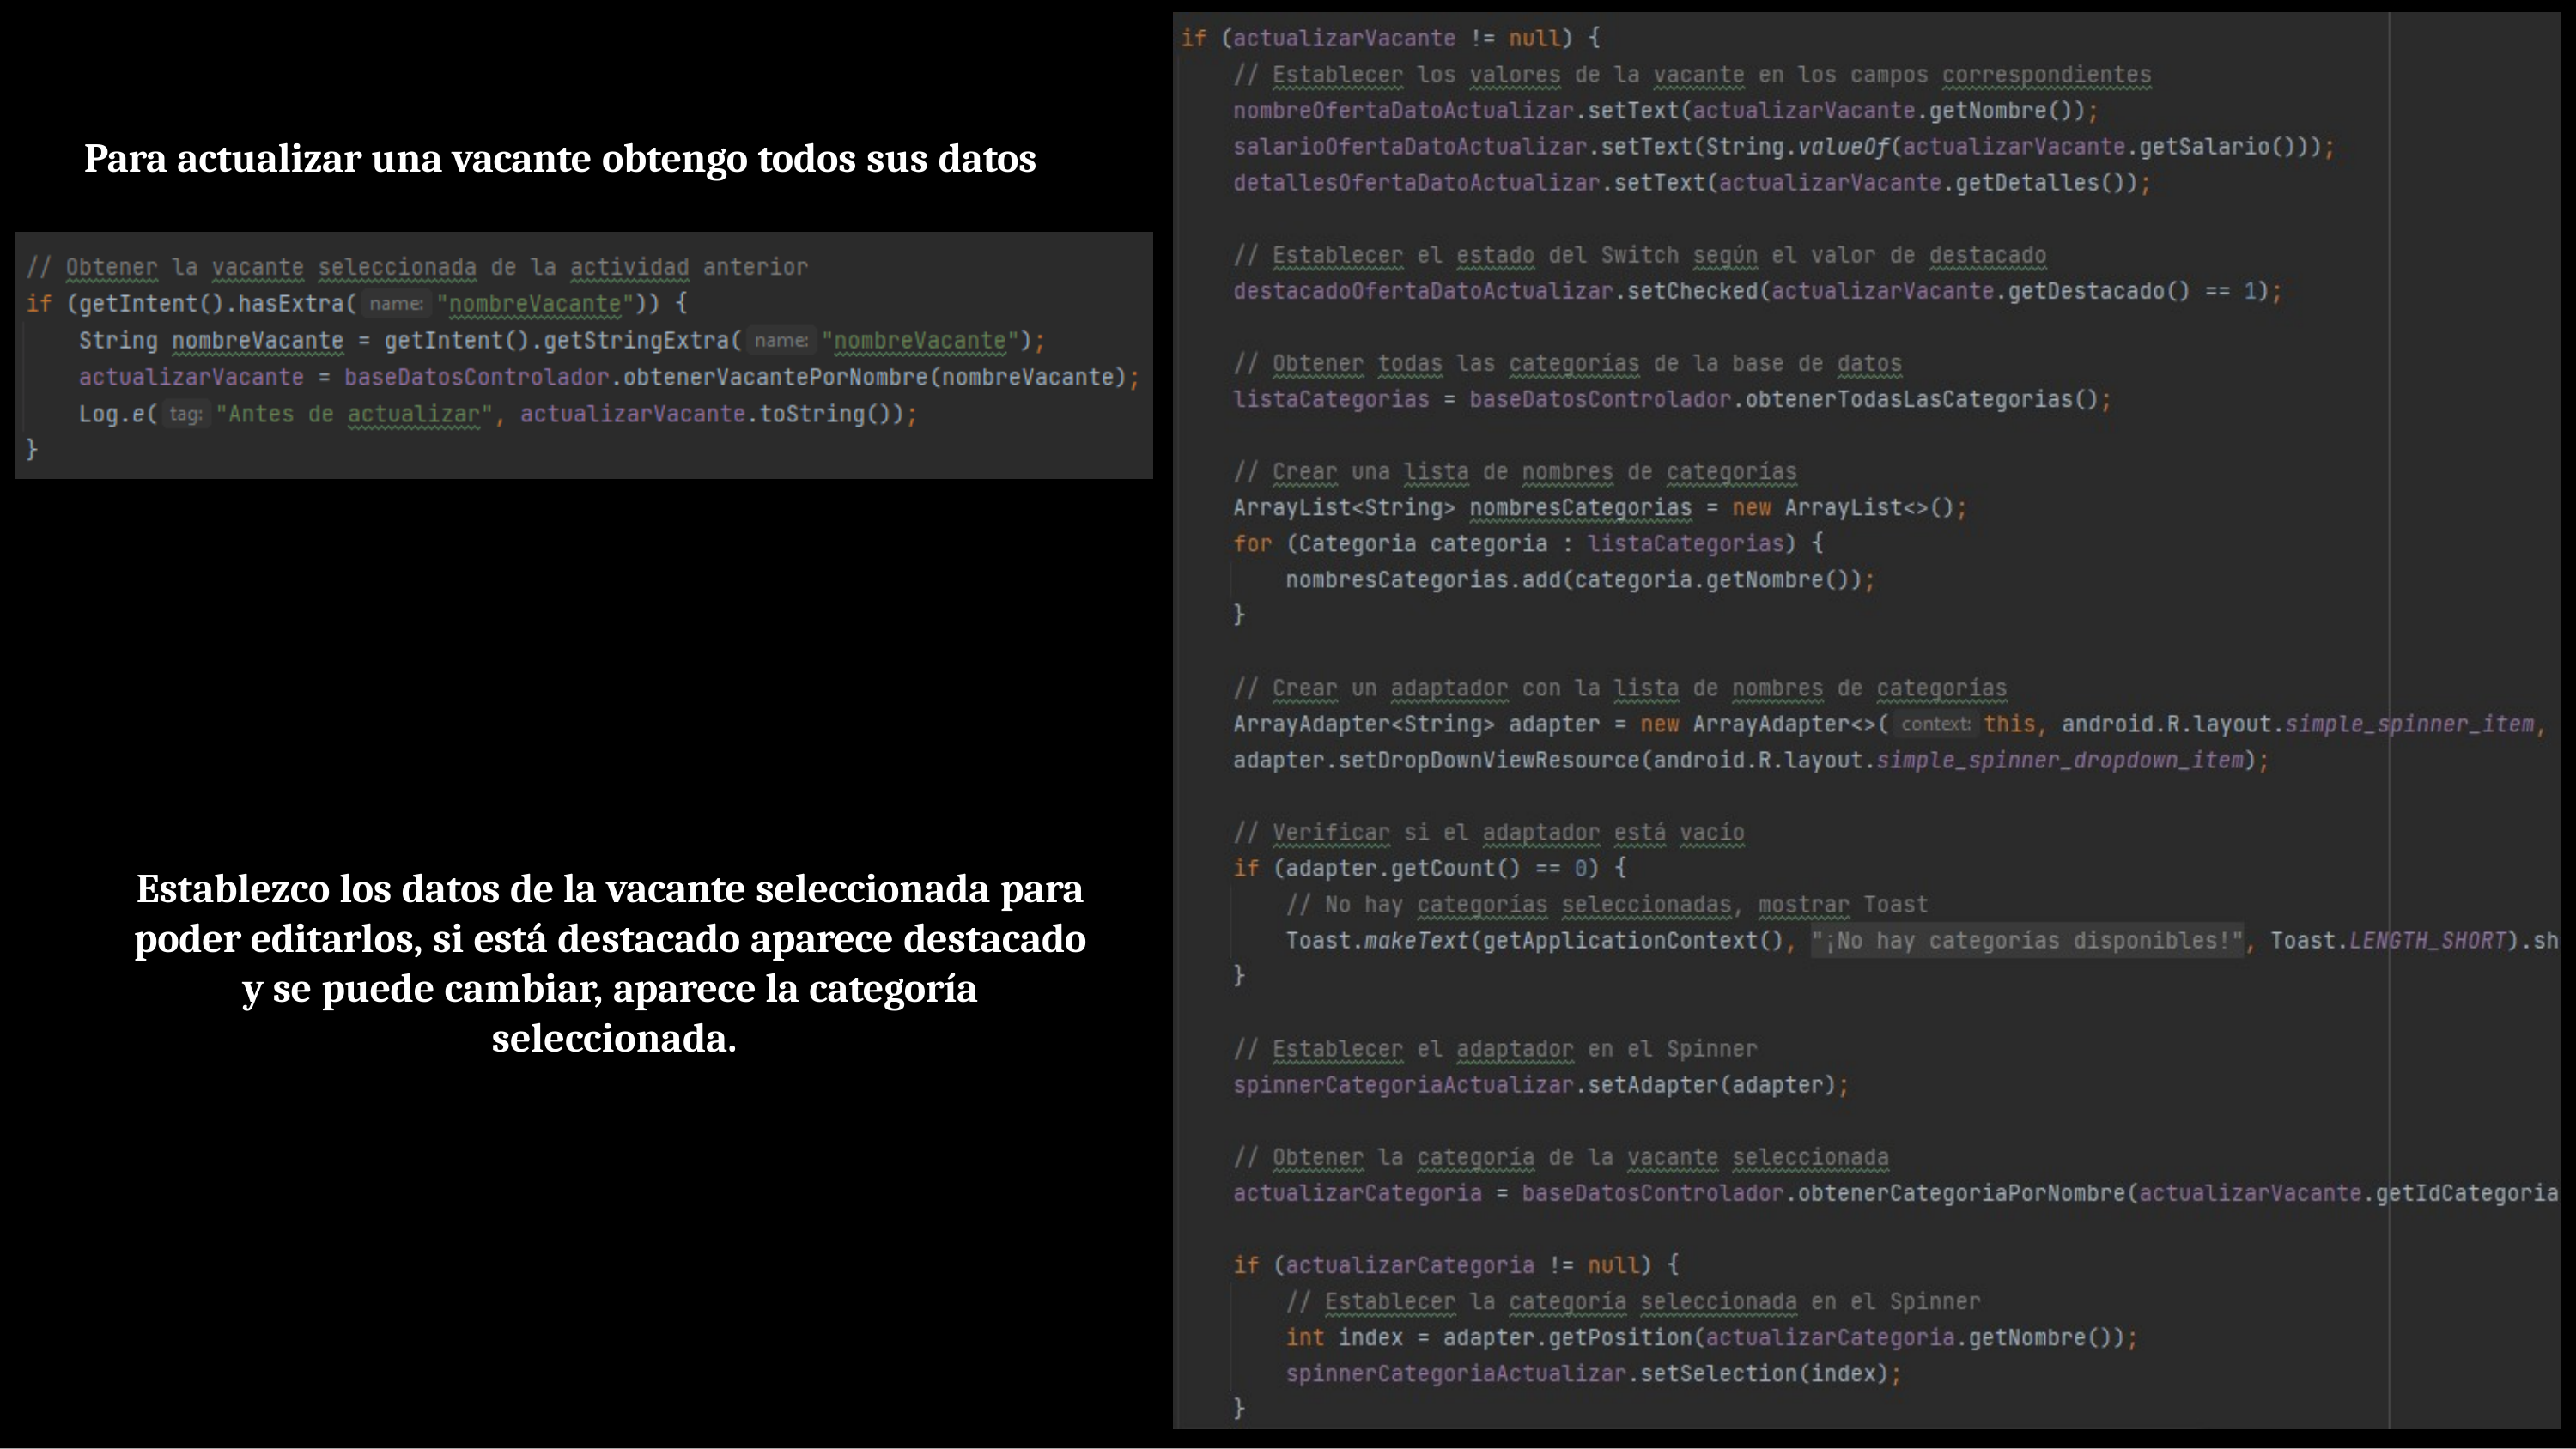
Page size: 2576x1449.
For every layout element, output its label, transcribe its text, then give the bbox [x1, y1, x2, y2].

text_box Establezco los datos de la vacante seleccionada para poder editarlos, si está destacado aparece destacado y se puede cambiar, aparece la categoría seleccionada. [119, 858, 1109, 1060]
picture [15, 232, 1153, 479]
picture [1173, 12, 2561, 1429]
text_box Para actualizar una vacante obtengo todos sus datos [82, 129, 1066, 181]
